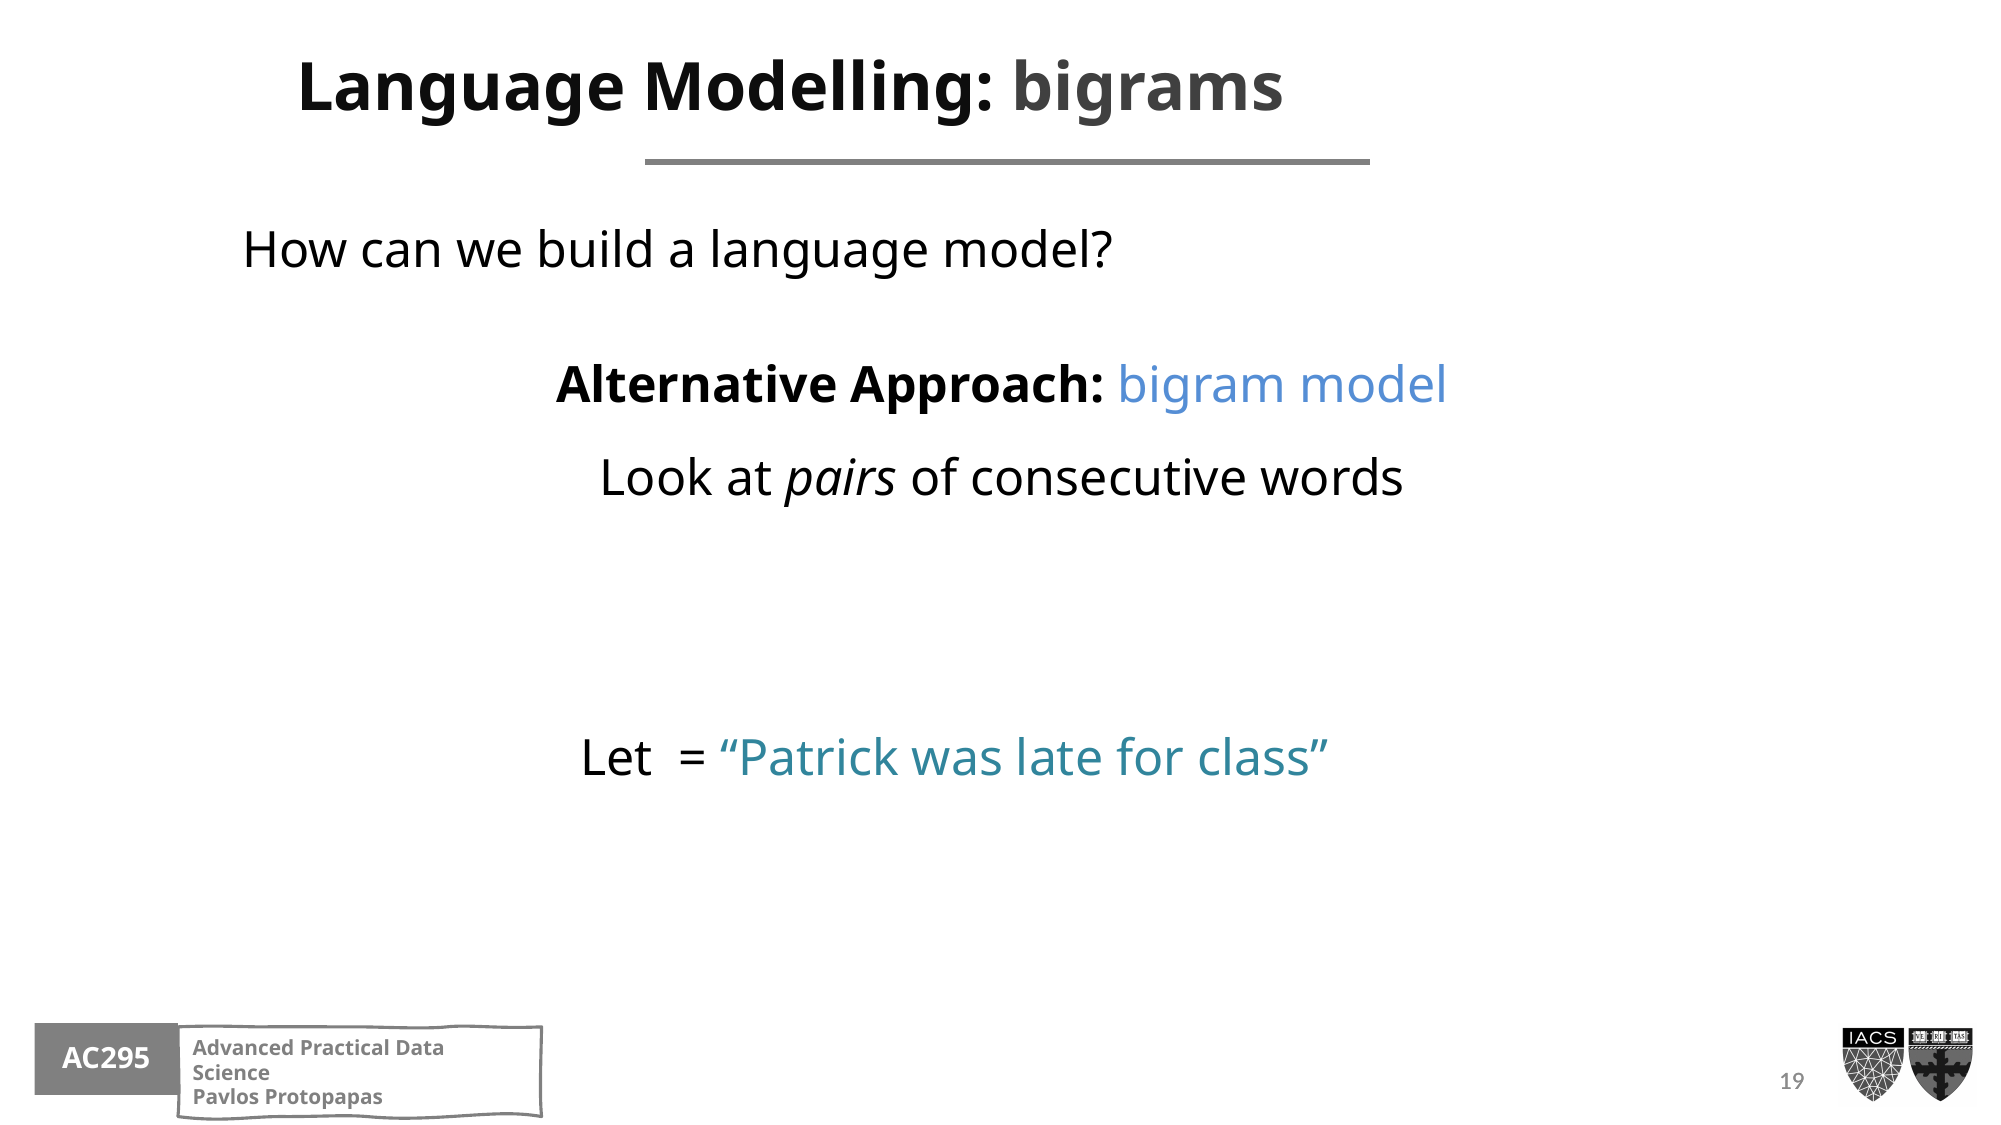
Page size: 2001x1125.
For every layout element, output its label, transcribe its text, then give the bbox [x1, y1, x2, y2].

text_box How can we build a language model? [227, 197, 1138, 289]
slide_number 19 [1353, 1049, 1820, 1110]
picture [1838, 1023, 1977, 1107]
title Language Modelling: bigrams [56, 36, 1524, 227]
text_box Alternative Approach: bigram model Look at pairs of consecutive words [385, 333, 1619, 572]
